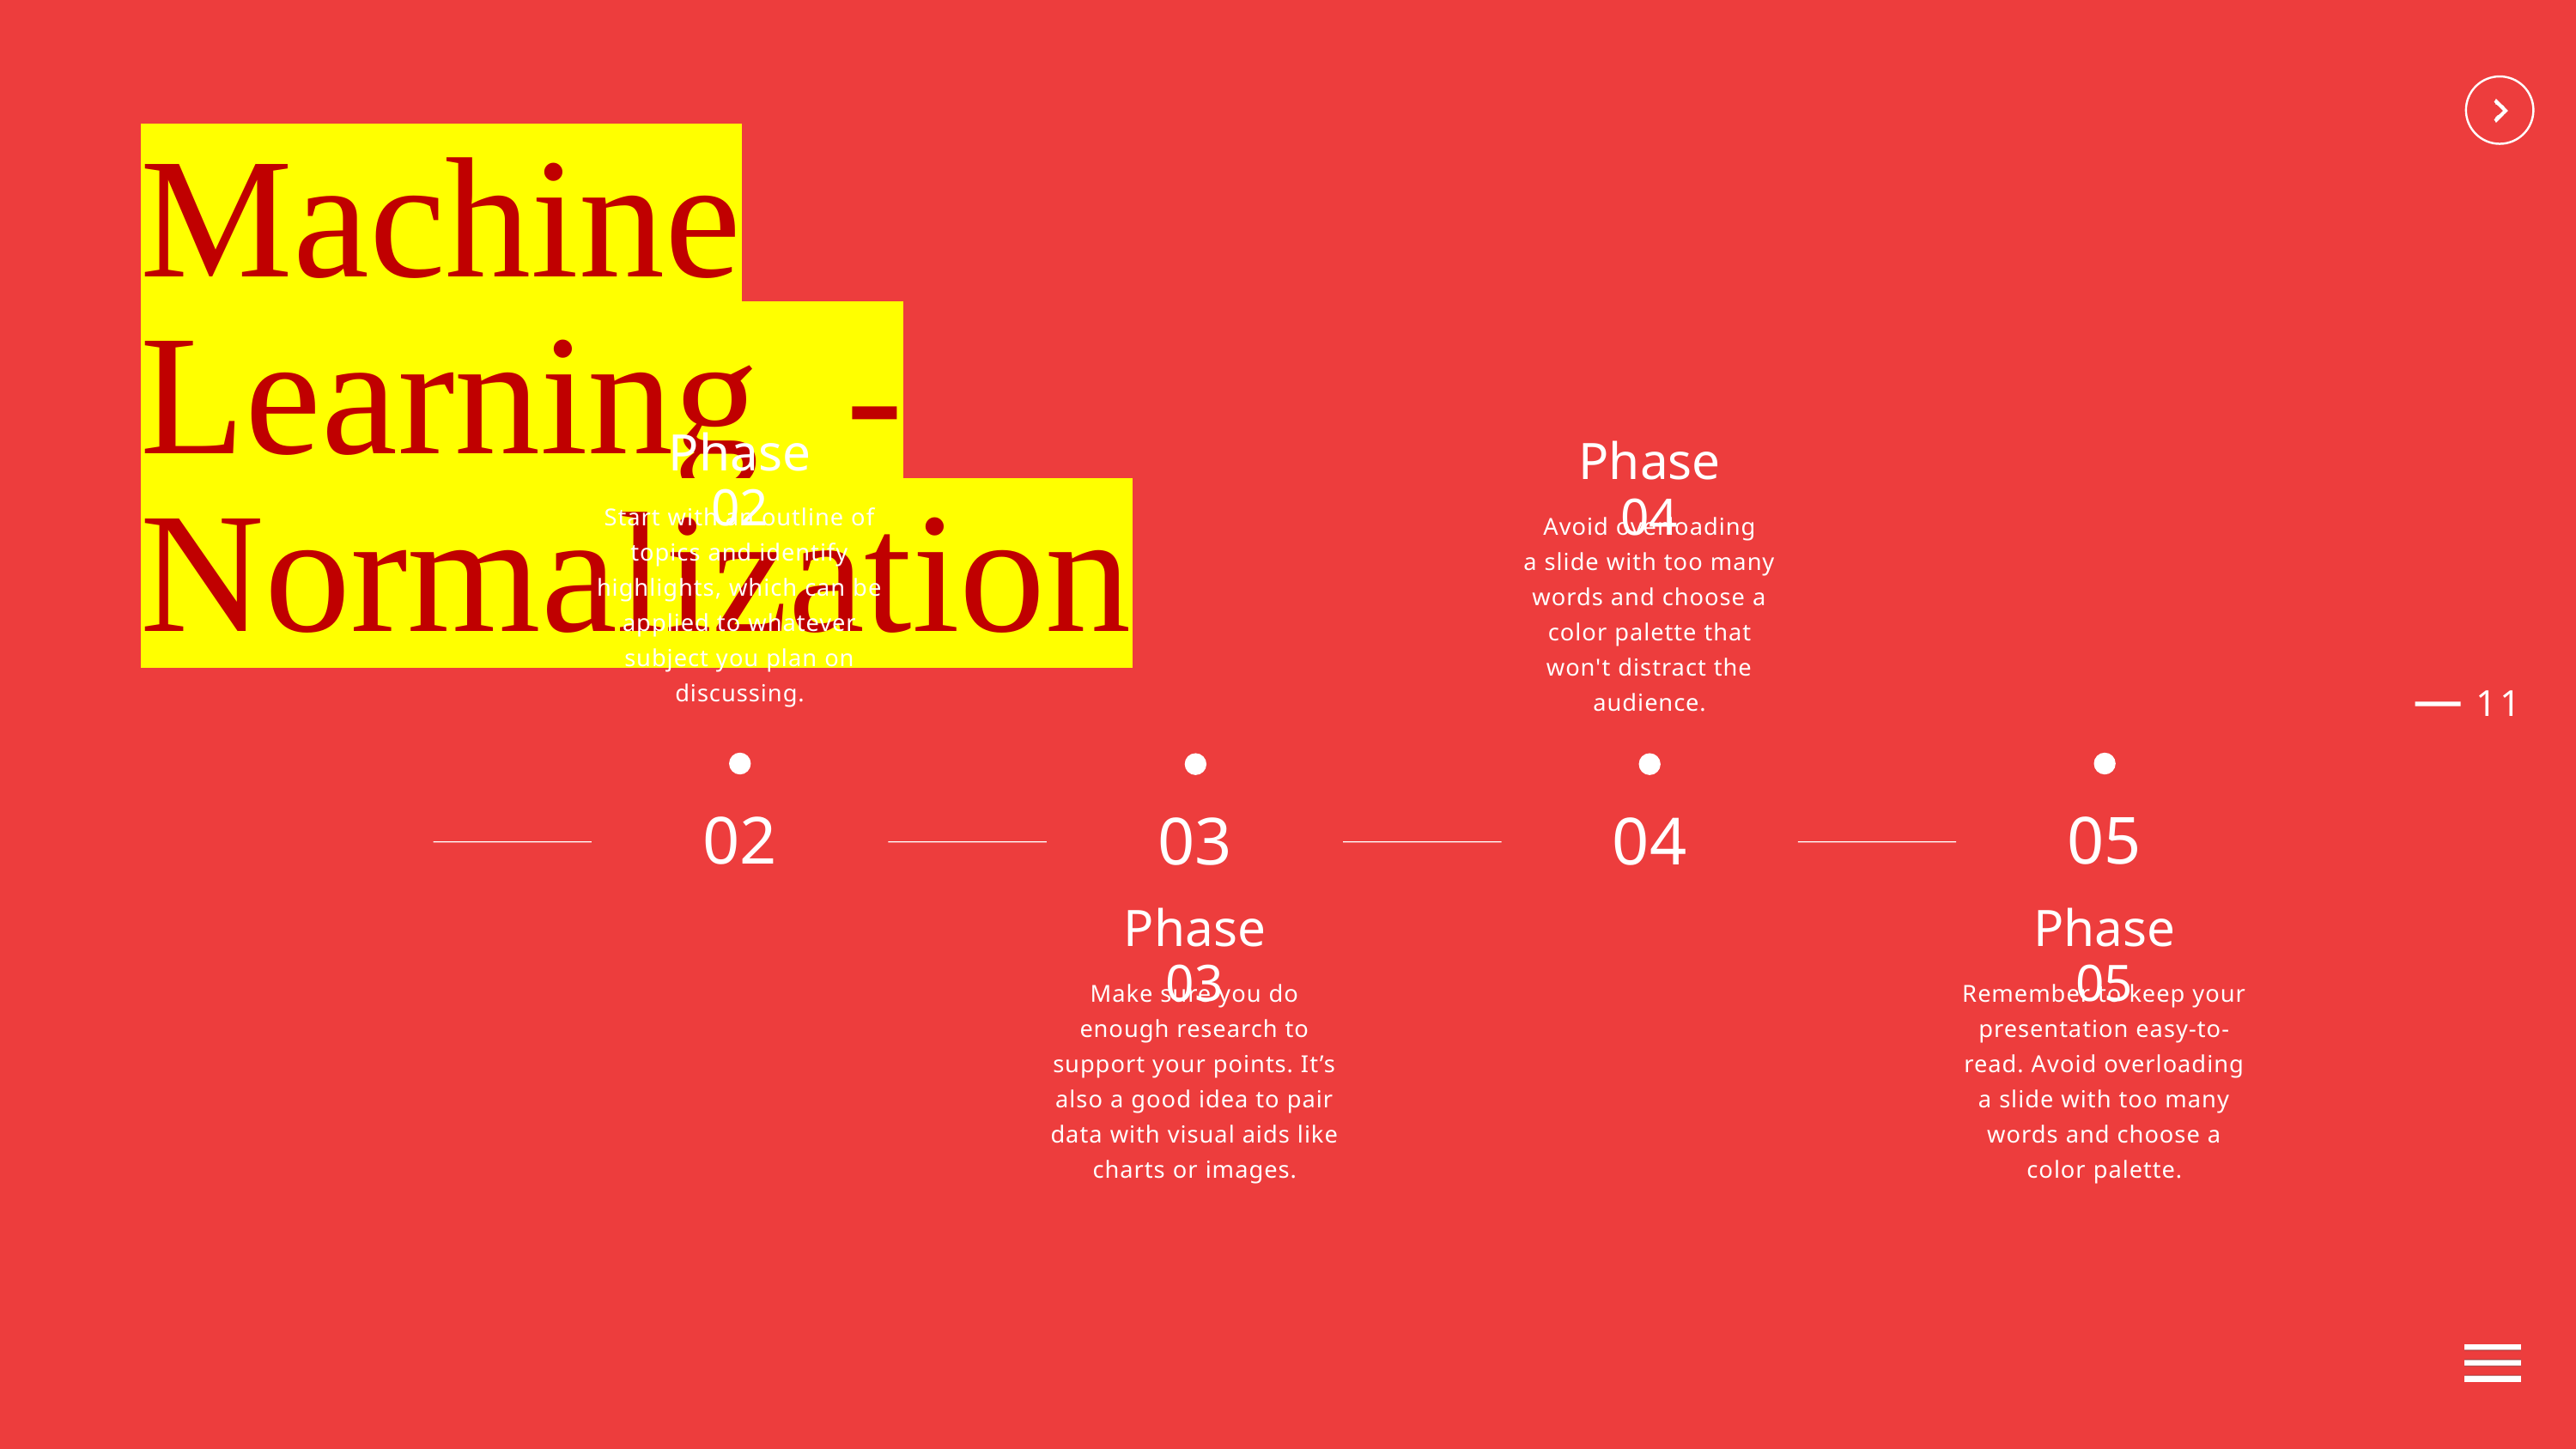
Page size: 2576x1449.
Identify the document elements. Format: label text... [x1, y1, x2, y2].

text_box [1956, 752, 2253, 1170]
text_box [1046, 753, 1344, 1170]
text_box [2415, 682, 2521, 724]
picture [2464, 1344, 2521, 1383]
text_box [591, 421, 889, 881]
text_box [2464, 75, 2535, 145]
text_box Machine Learning - Normalization [140, 134, 1357, 666]
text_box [1501, 431, 1799, 881]
